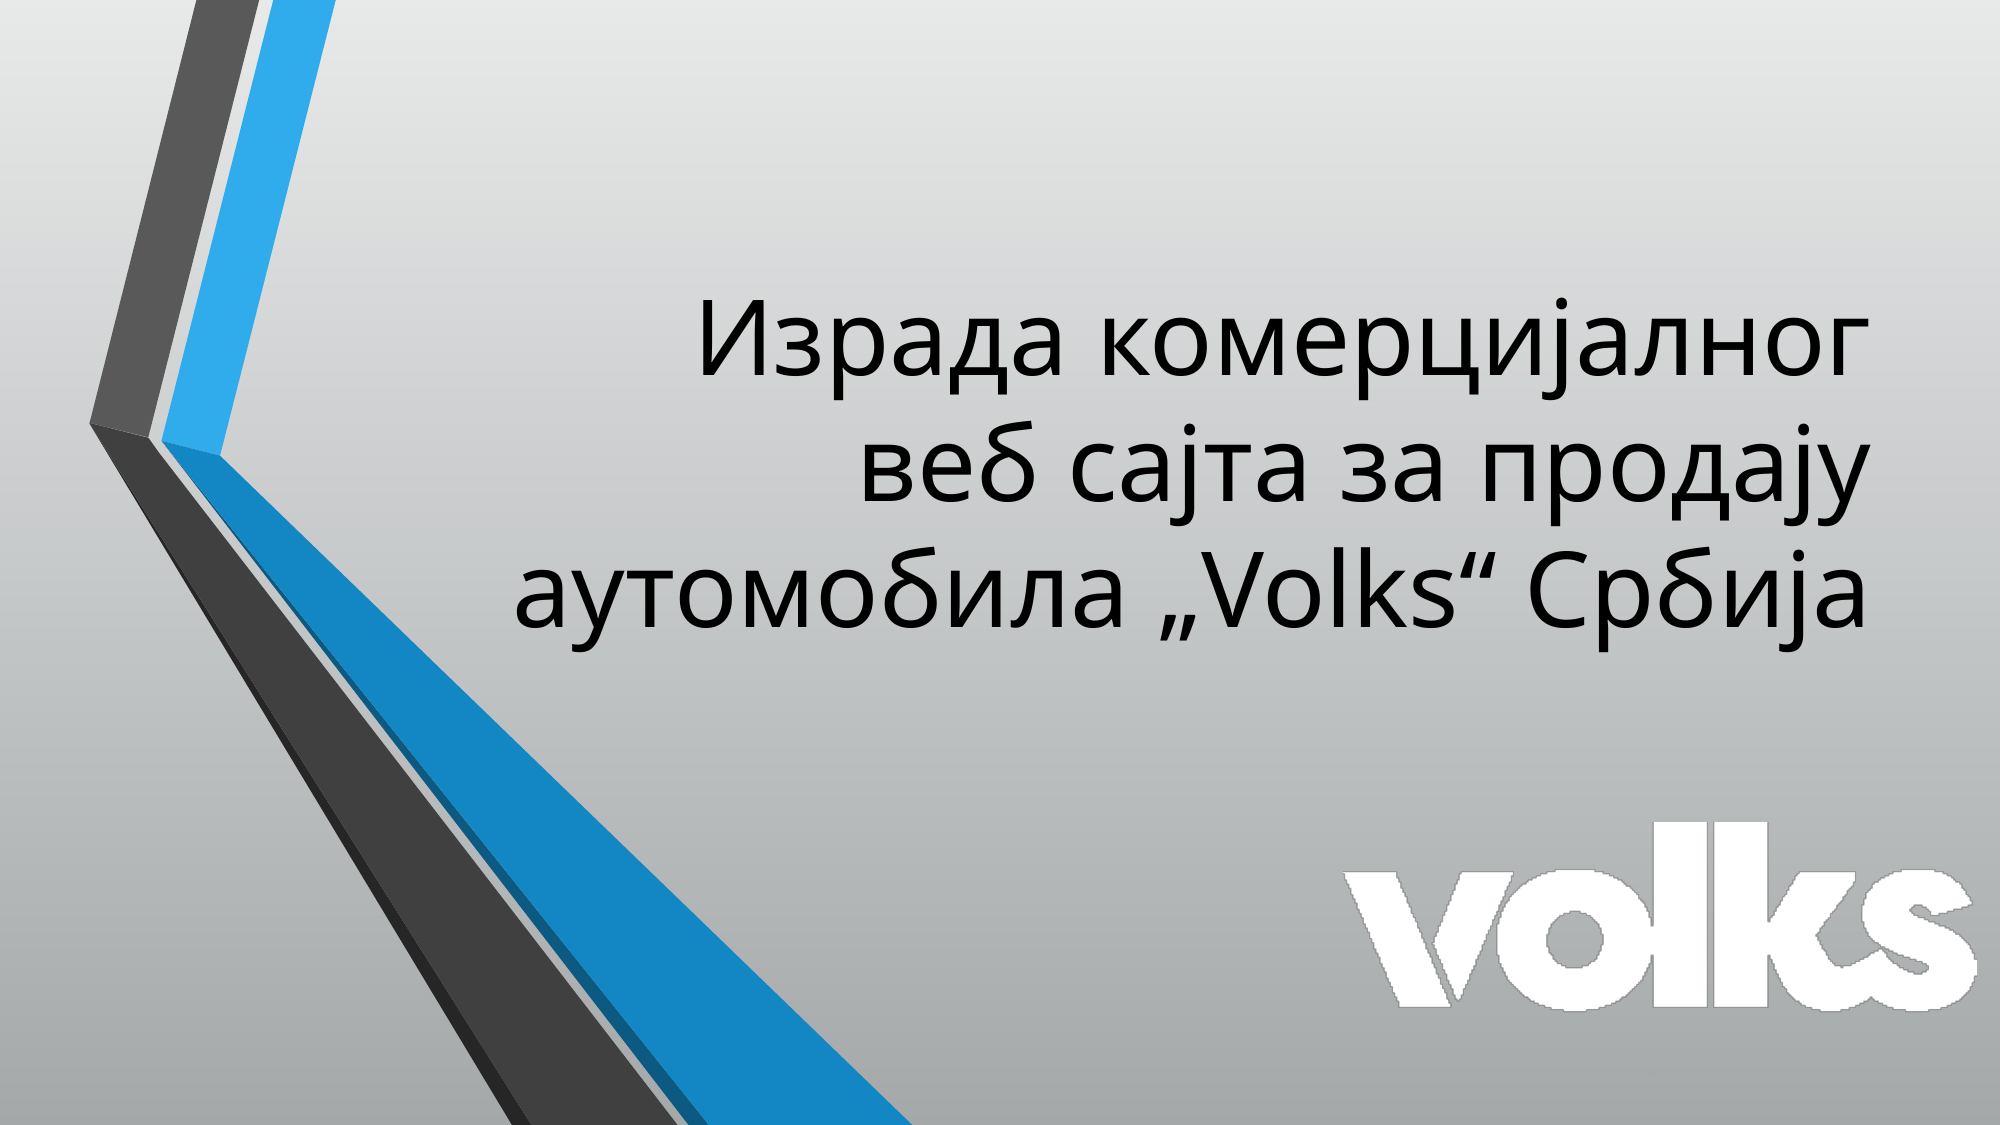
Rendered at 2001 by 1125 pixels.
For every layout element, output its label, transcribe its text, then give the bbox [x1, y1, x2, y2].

title Израда комерцијалног веб сајта за продају аутомобила „Volks“ Србија [480, 226, 1887, 656]
picture [1343, 822, 1978, 1125]
